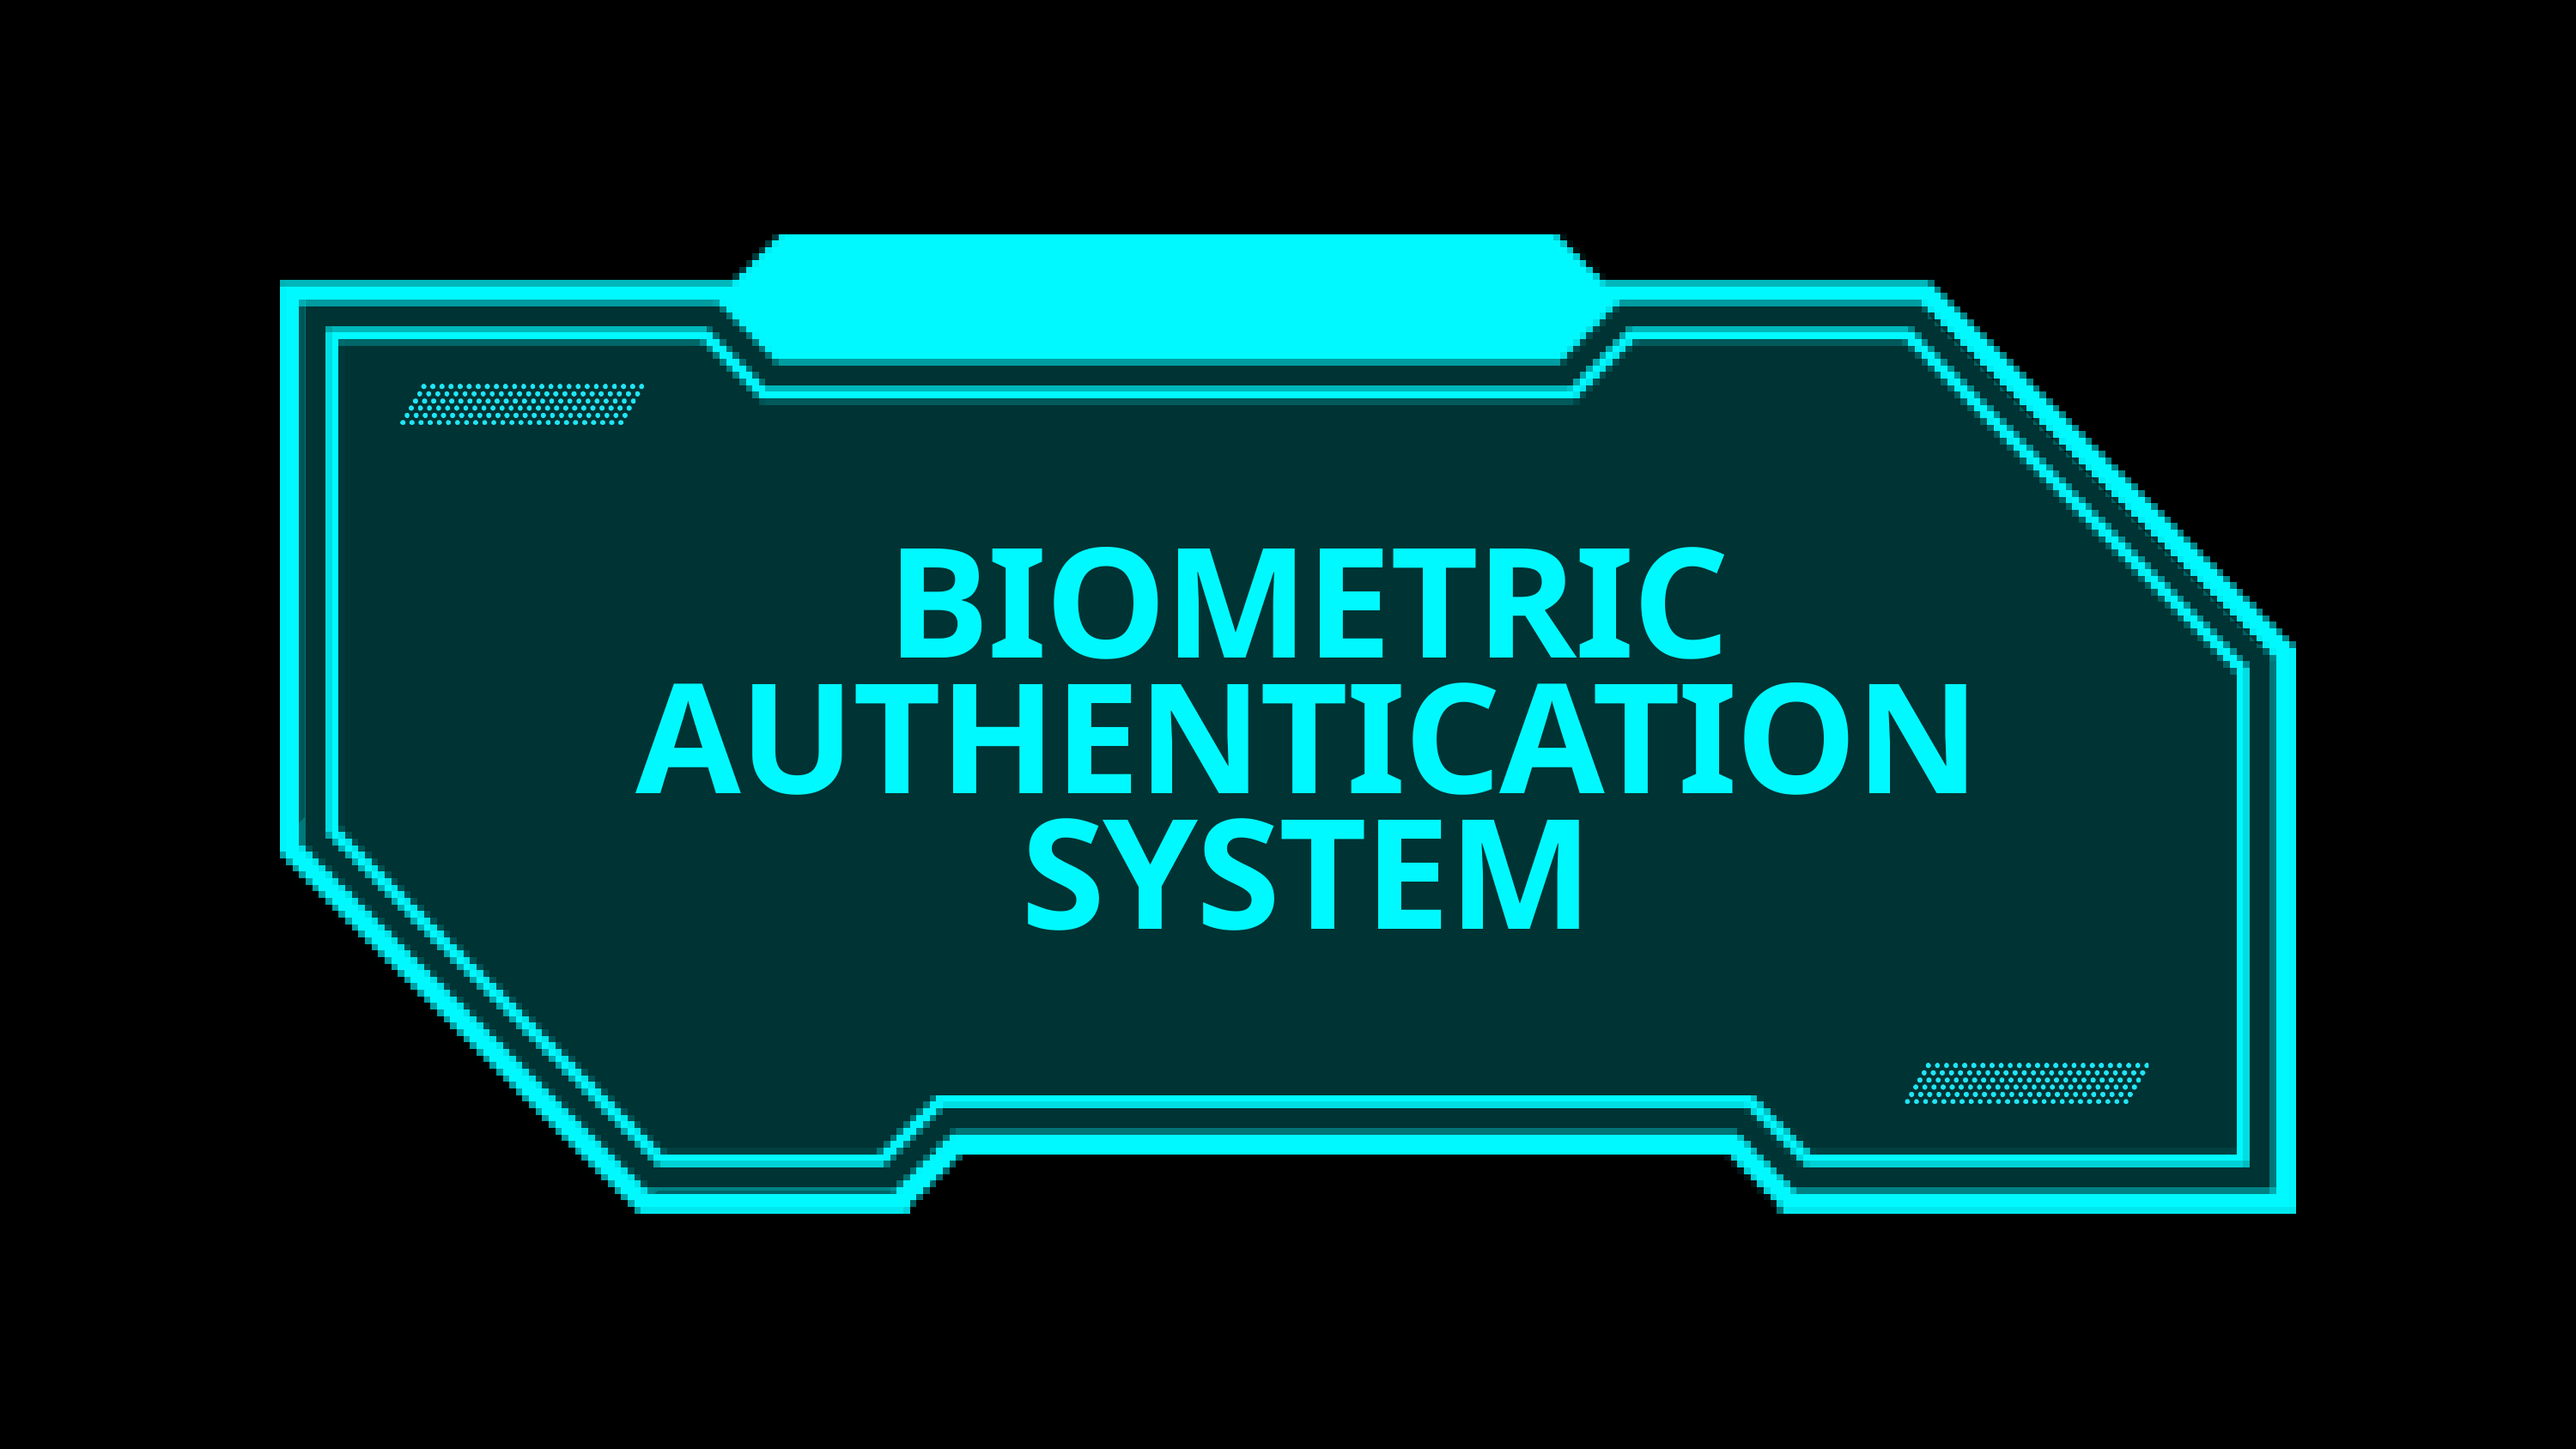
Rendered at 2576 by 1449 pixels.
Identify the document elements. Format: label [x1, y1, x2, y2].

text_box [304, 289, 1929, 830]
text_box [386, 587, 902, 1095]
text_box [1755, 1063, 2281, 1179]
text_box [577, 1103, 619, 1153]
text_box [280, 234, 2296, 1214]
text_box [1648, 396, 2162, 905]
text_box [643, 1056, 932, 1182]
text_box [1775, 1083, 2281, 1199]
text_box [623, 1064, 912, 1191]
text_box [905, 644, 2281, 1153]
